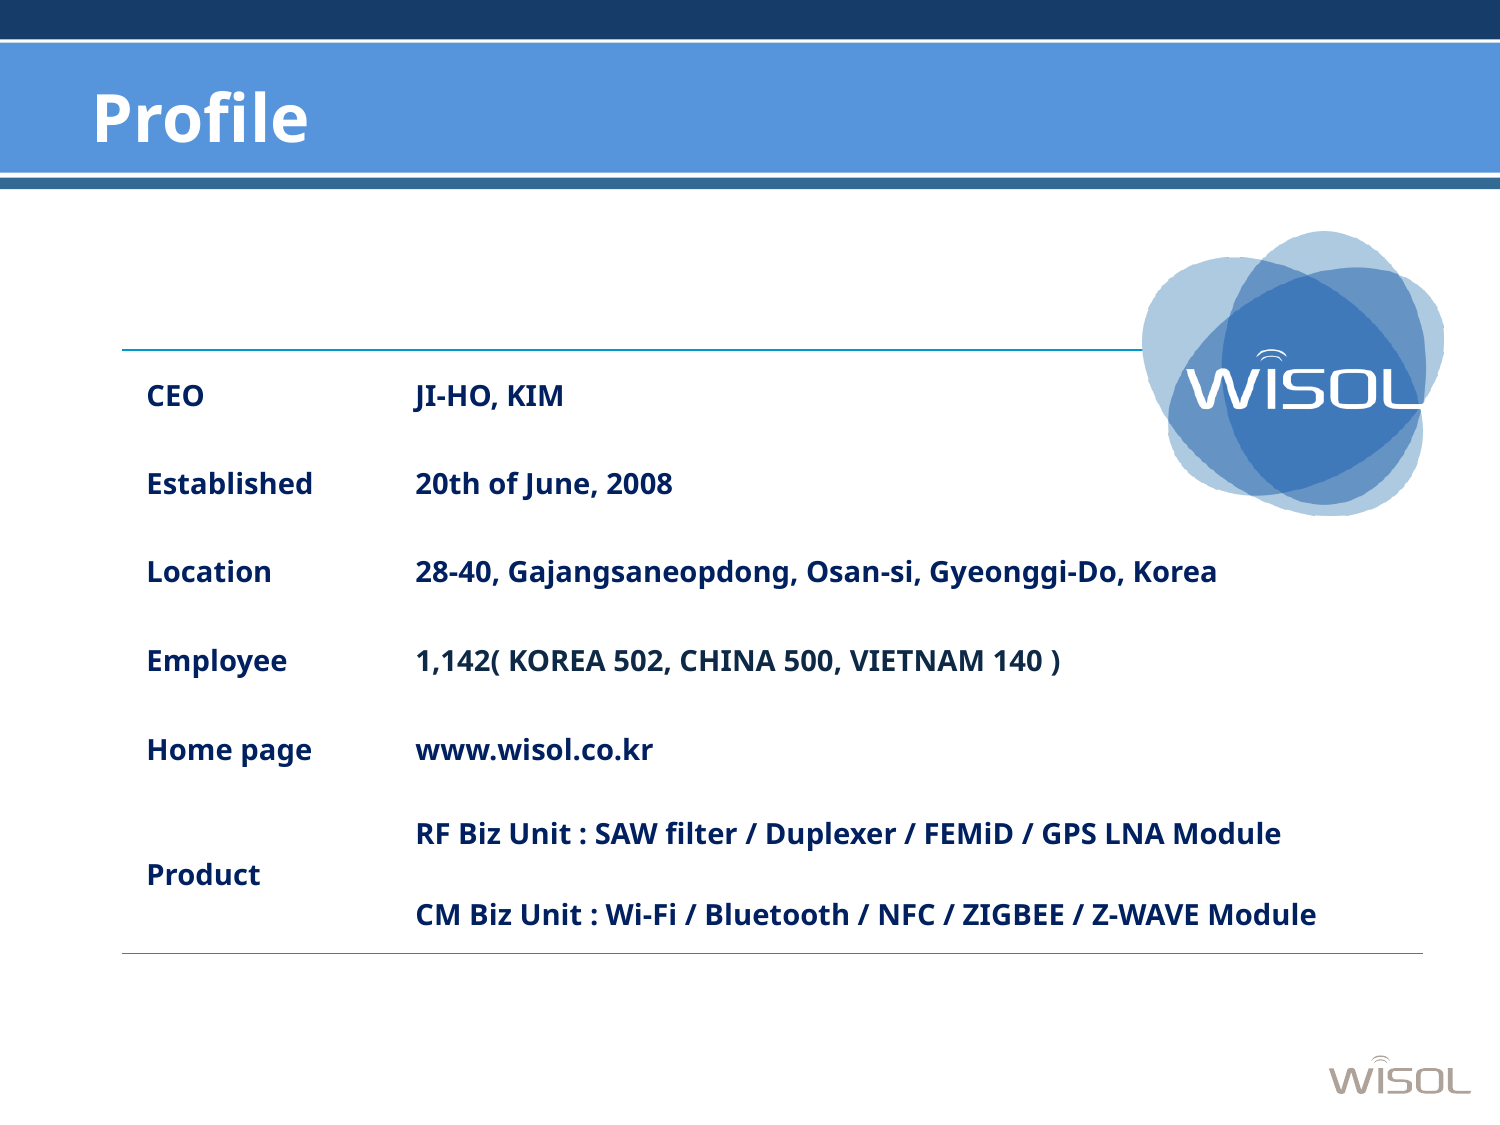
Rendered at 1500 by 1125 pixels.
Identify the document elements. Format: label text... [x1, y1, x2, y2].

table_cell 1,142( KOREA 502, CHINA 500, VIETNAM 140 ) [384, 615, 1423, 704]
table_cell Location [122, 526, 384, 615]
table_header CEO [122, 351, 384, 438]
table_cell Established [122, 438, 384, 526]
title Profile [76, 58, 1410, 173]
table_cell Product [122, 792, 384, 953]
table_cell RF Biz Unit : SAW filter / Duplexer / FEMiD / GPS LNA Module [384, 792, 1423, 873]
table_cell Home page [122, 704, 384, 792]
table_cell CM Biz Unit : Wi-Fi / Bluetooth / NFC / ZIGBEE / Z-WAVE Module [384, 873, 1423, 953]
table_cell www.wisol.co.kr [384, 704, 1423, 792]
table_cell Employee [122, 615, 384, 704]
picture [1142, 231, 1444, 516]
table_cell 28-40, Gajangsaneopdong, Osan-si, Gyeonggi-Do, Korea [384, 526, 1423, 615]
table_header JI-HO, KIM [384, 351, 1137, 438]
table_cell 20th of June, 2008 [384, 438, 1423, 526]
